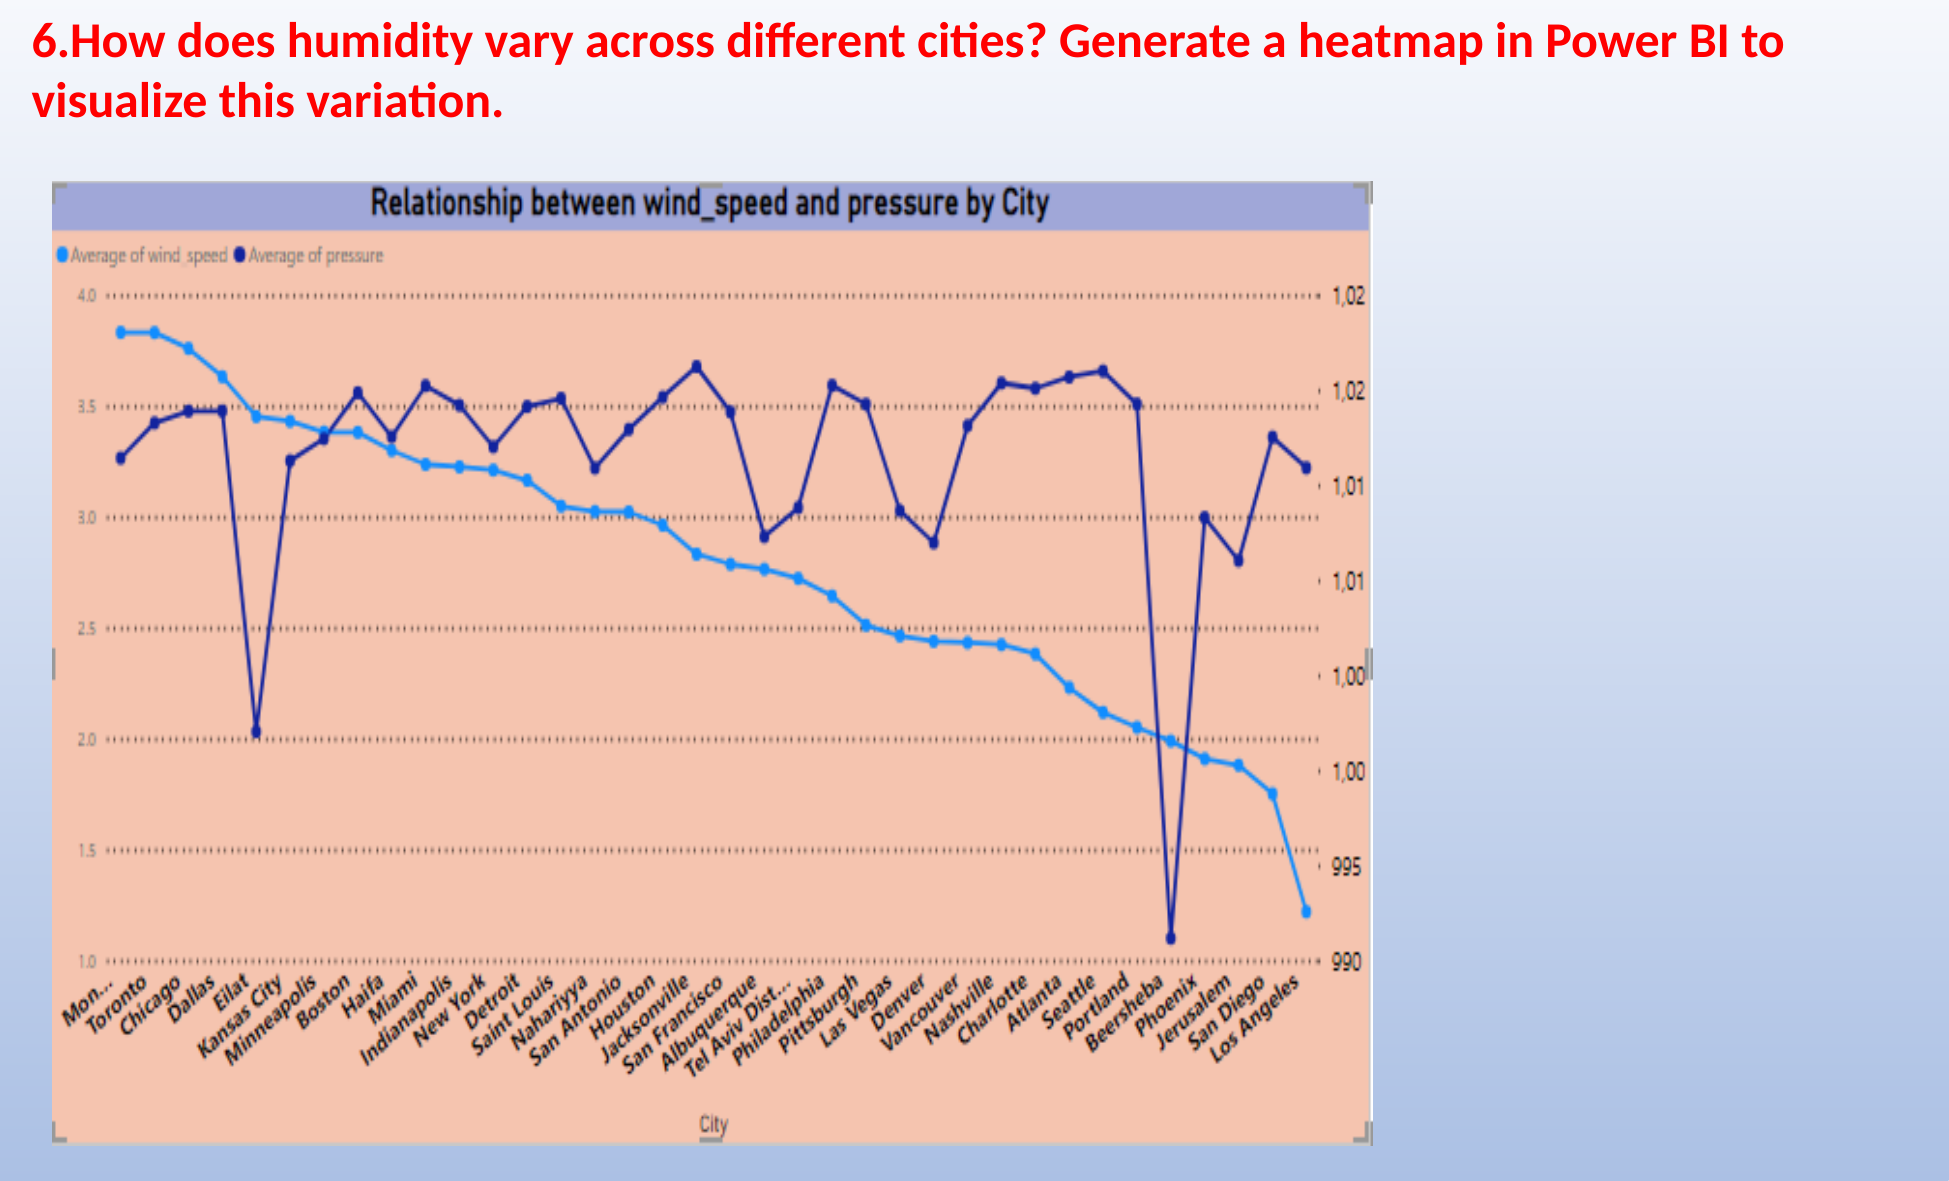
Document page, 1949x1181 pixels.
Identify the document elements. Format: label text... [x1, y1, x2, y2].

picture [51, 181, 1373, 1146]
text_box 6.How does humidity vary across different cities? Generate a heatmap in Power BI to visualize this variation. [16, 0, 1928, 135]
